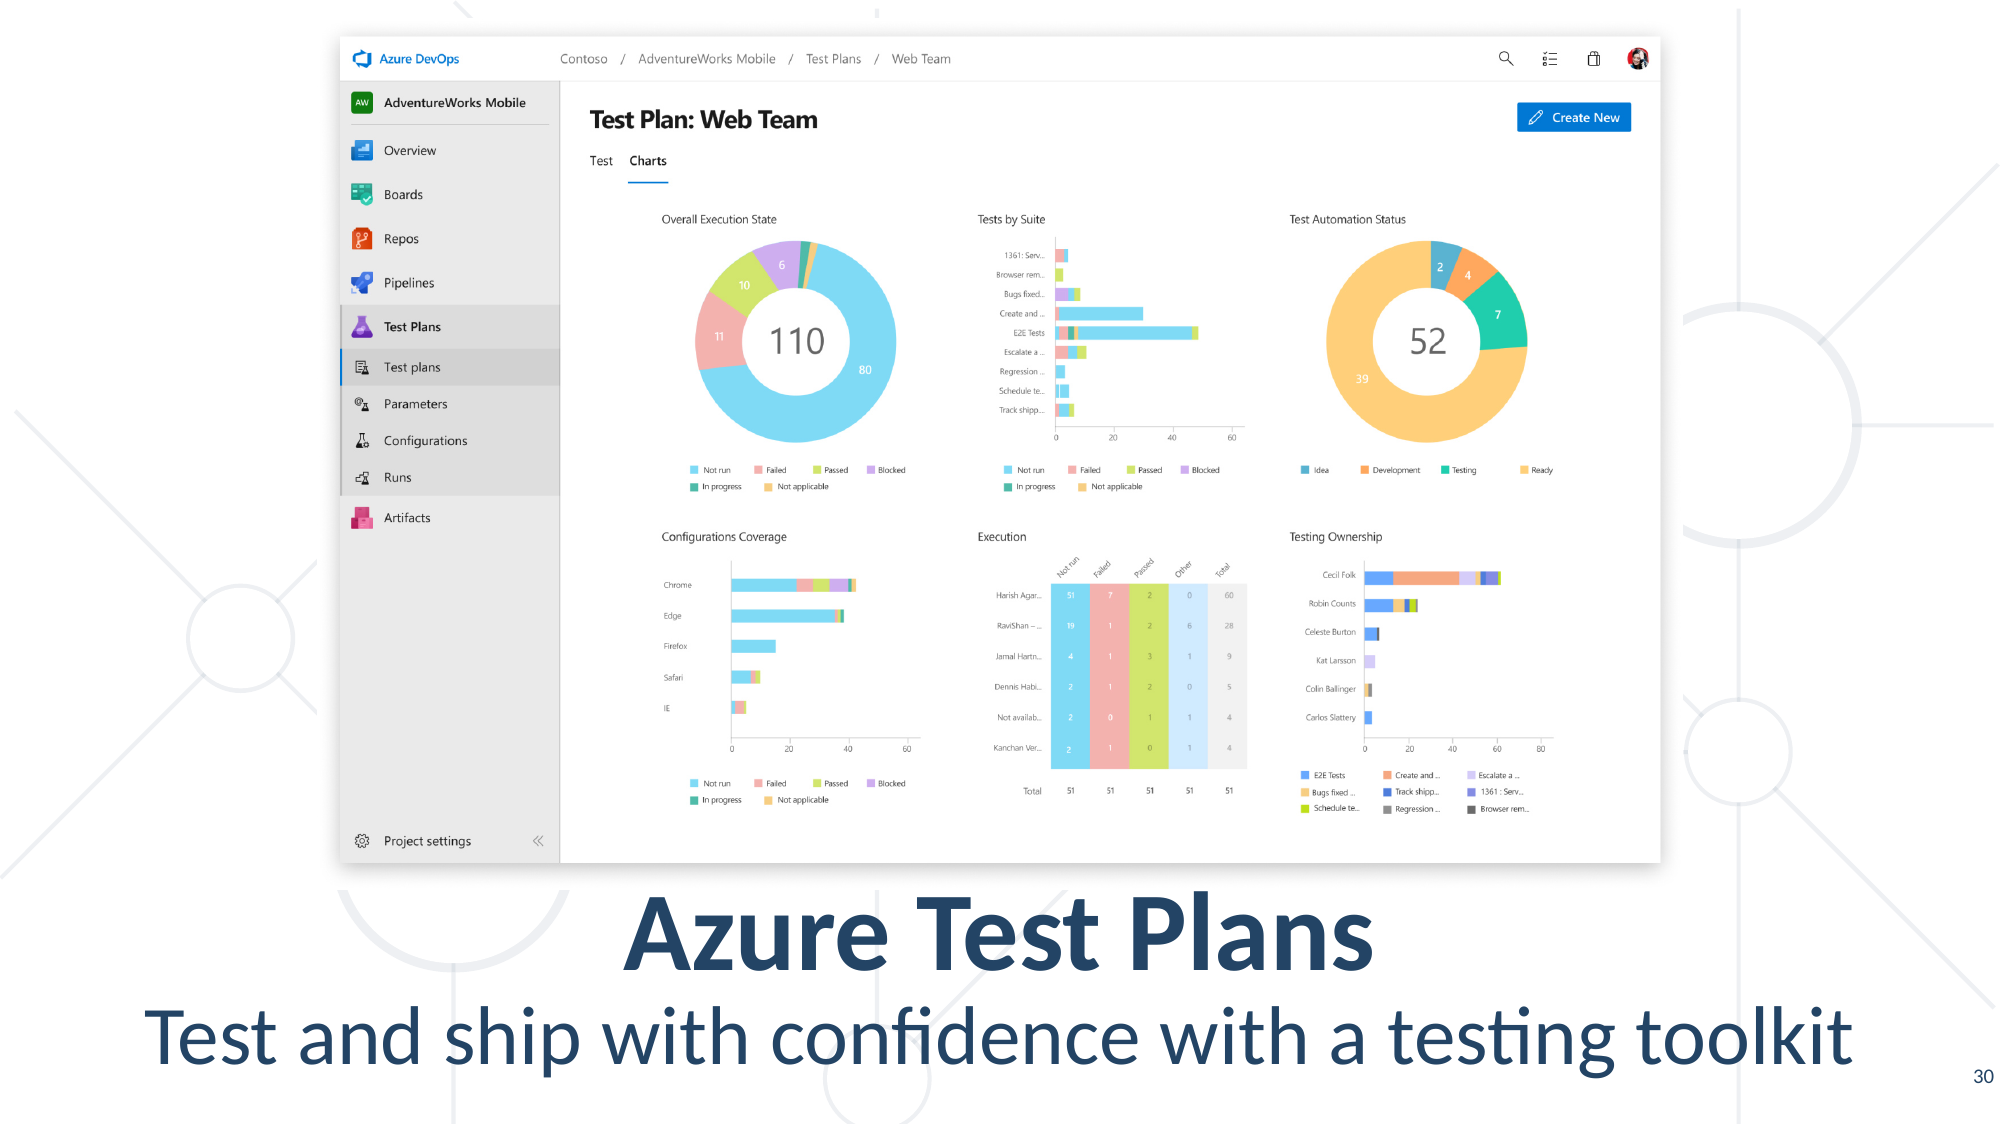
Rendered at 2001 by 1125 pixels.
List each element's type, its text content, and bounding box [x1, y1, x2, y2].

picture [316, 18, 1684, 890]
list Test and ship with confidence with a testing toolkit [100, 988, 1900, 1070]
slide_number 30 [1929, 1049, 2000, 1100]
list Azure Test Plans [100, 859, 1900, 986]
